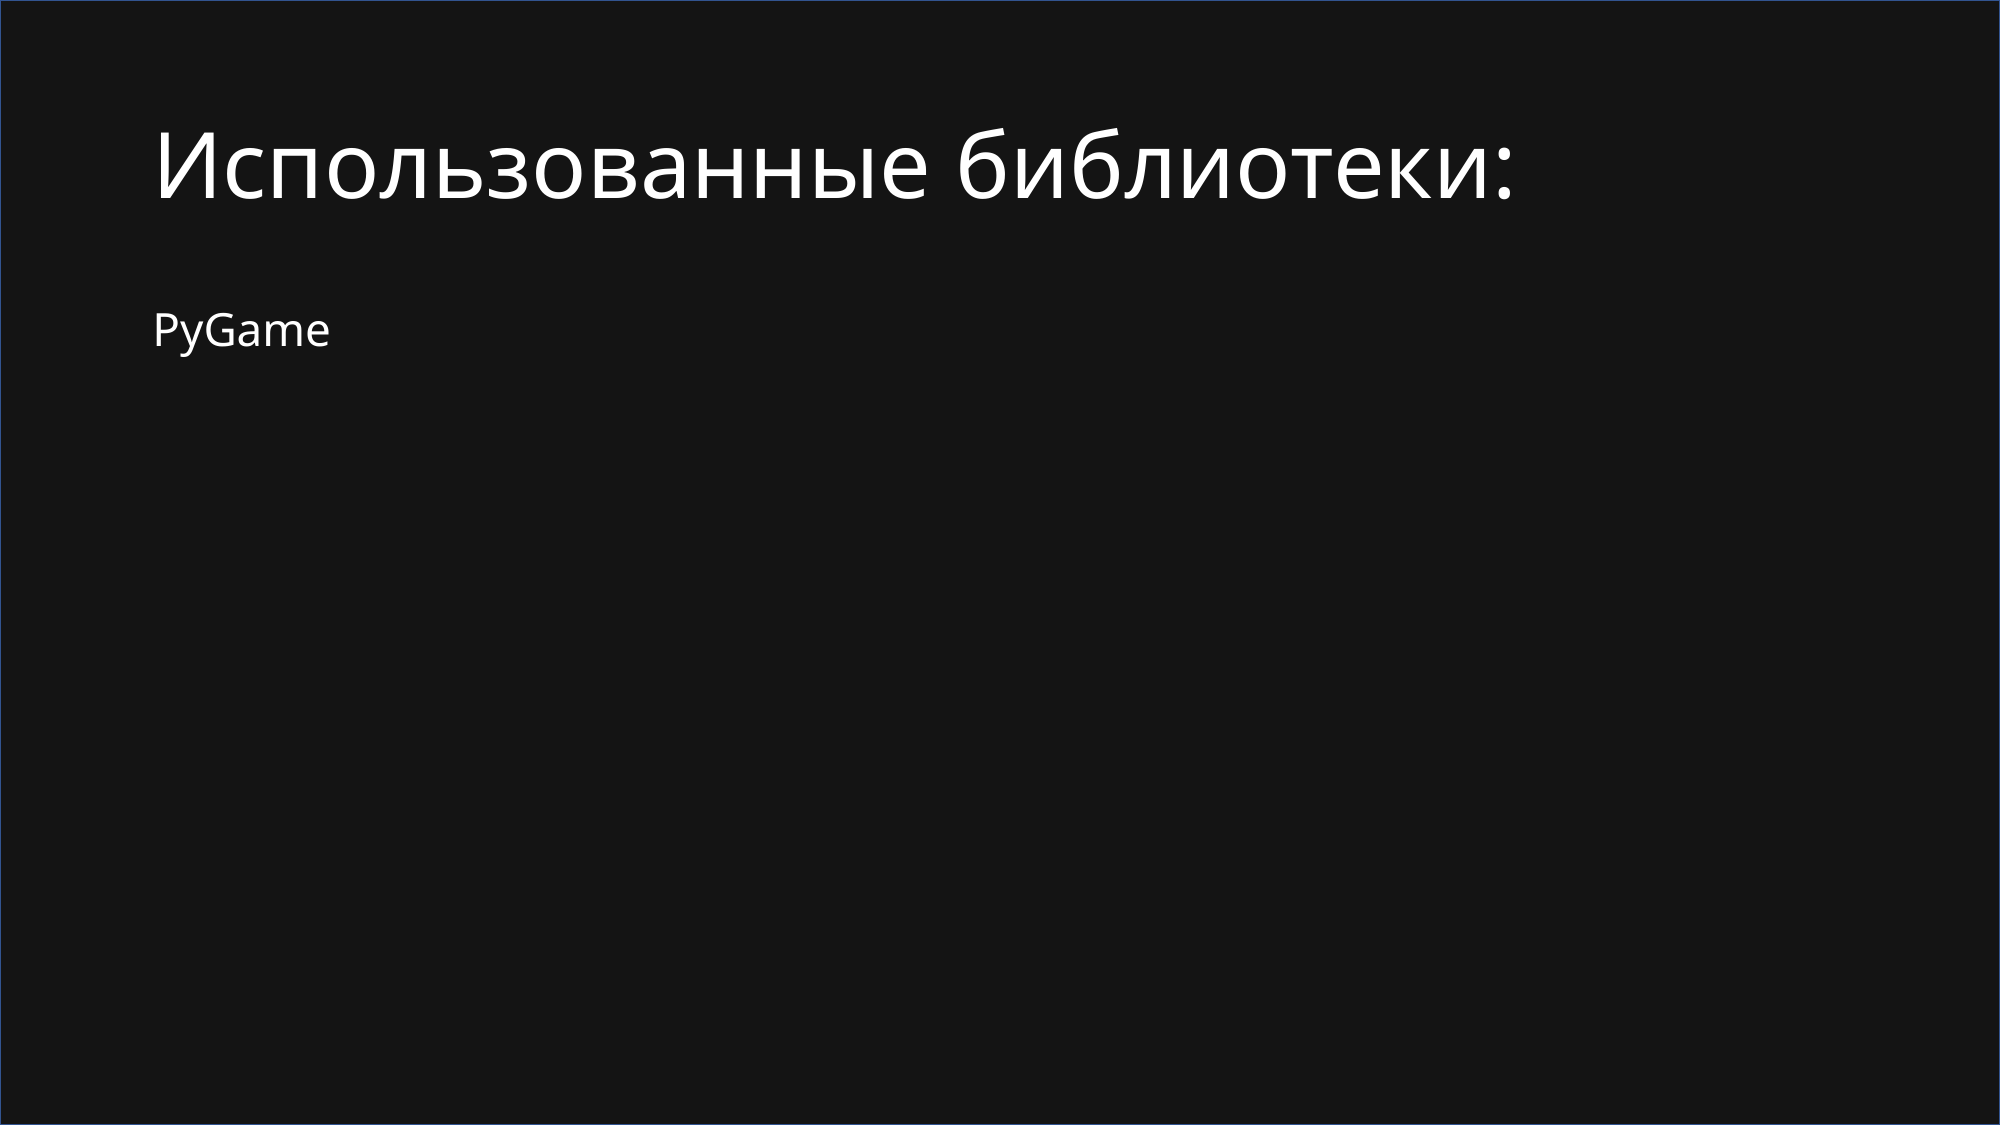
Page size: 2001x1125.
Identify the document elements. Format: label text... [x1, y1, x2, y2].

list PyGame [137, 299, 1863, 1014]
title Использованные библиотеки: [137, 59, 1863, 278]
text_box [0, 0, 2000, 1125]
